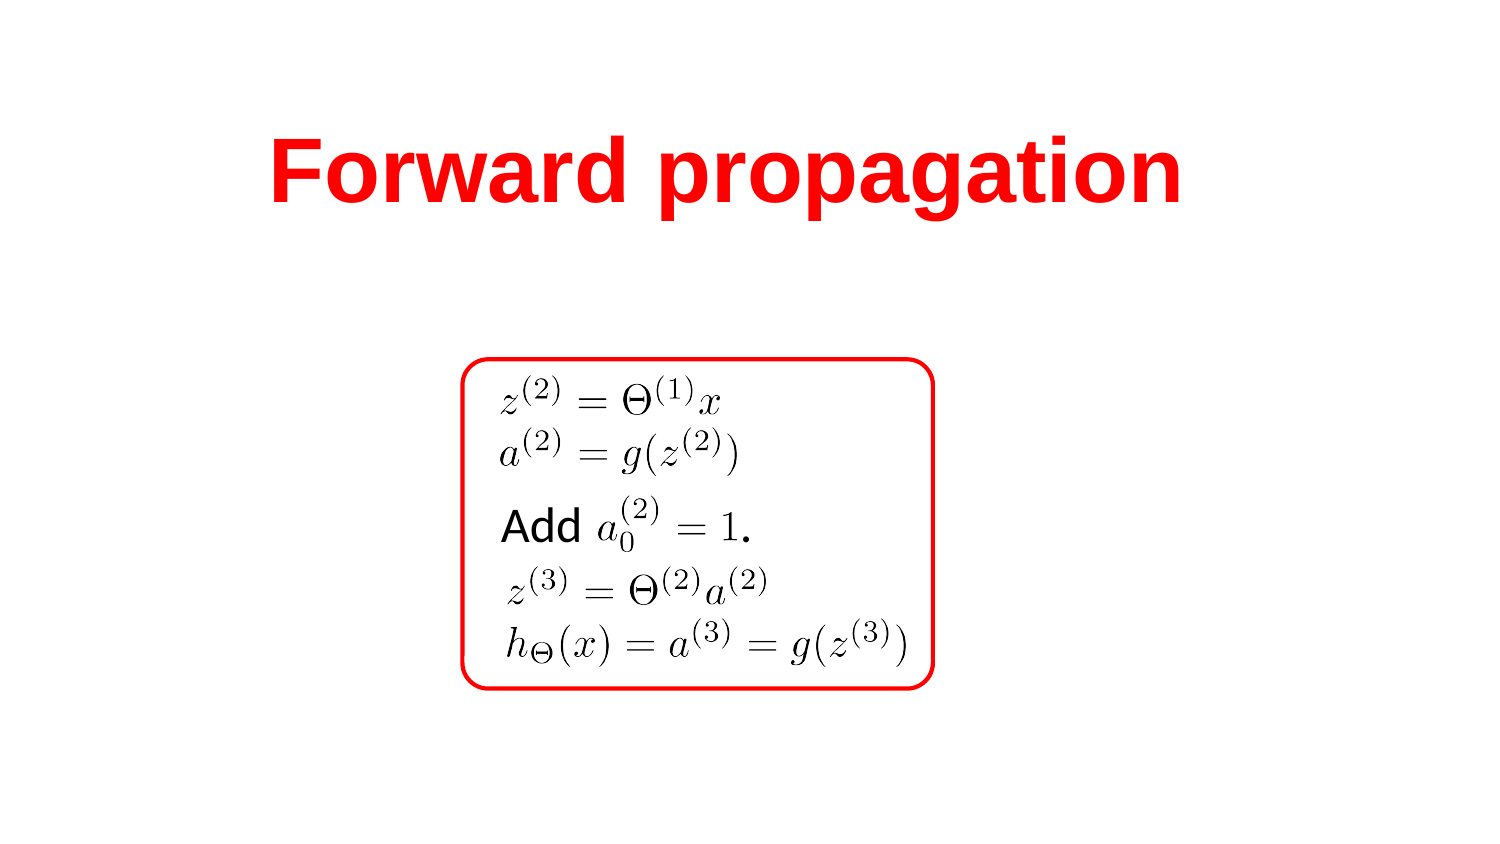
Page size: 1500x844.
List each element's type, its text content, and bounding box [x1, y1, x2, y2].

text_box Forward propagation [254, 103, 1201, 229]
picture [500, 427, 737, 476]
picture [506, 566, 766, 606]
text_box Add . [486, 485, 786, 561]
picture [500, 375, 720, 415]
picture [598, 495, 737, 552]
picture [506, 617, 906, 667]
text_box [462, 359, 933, 689]
